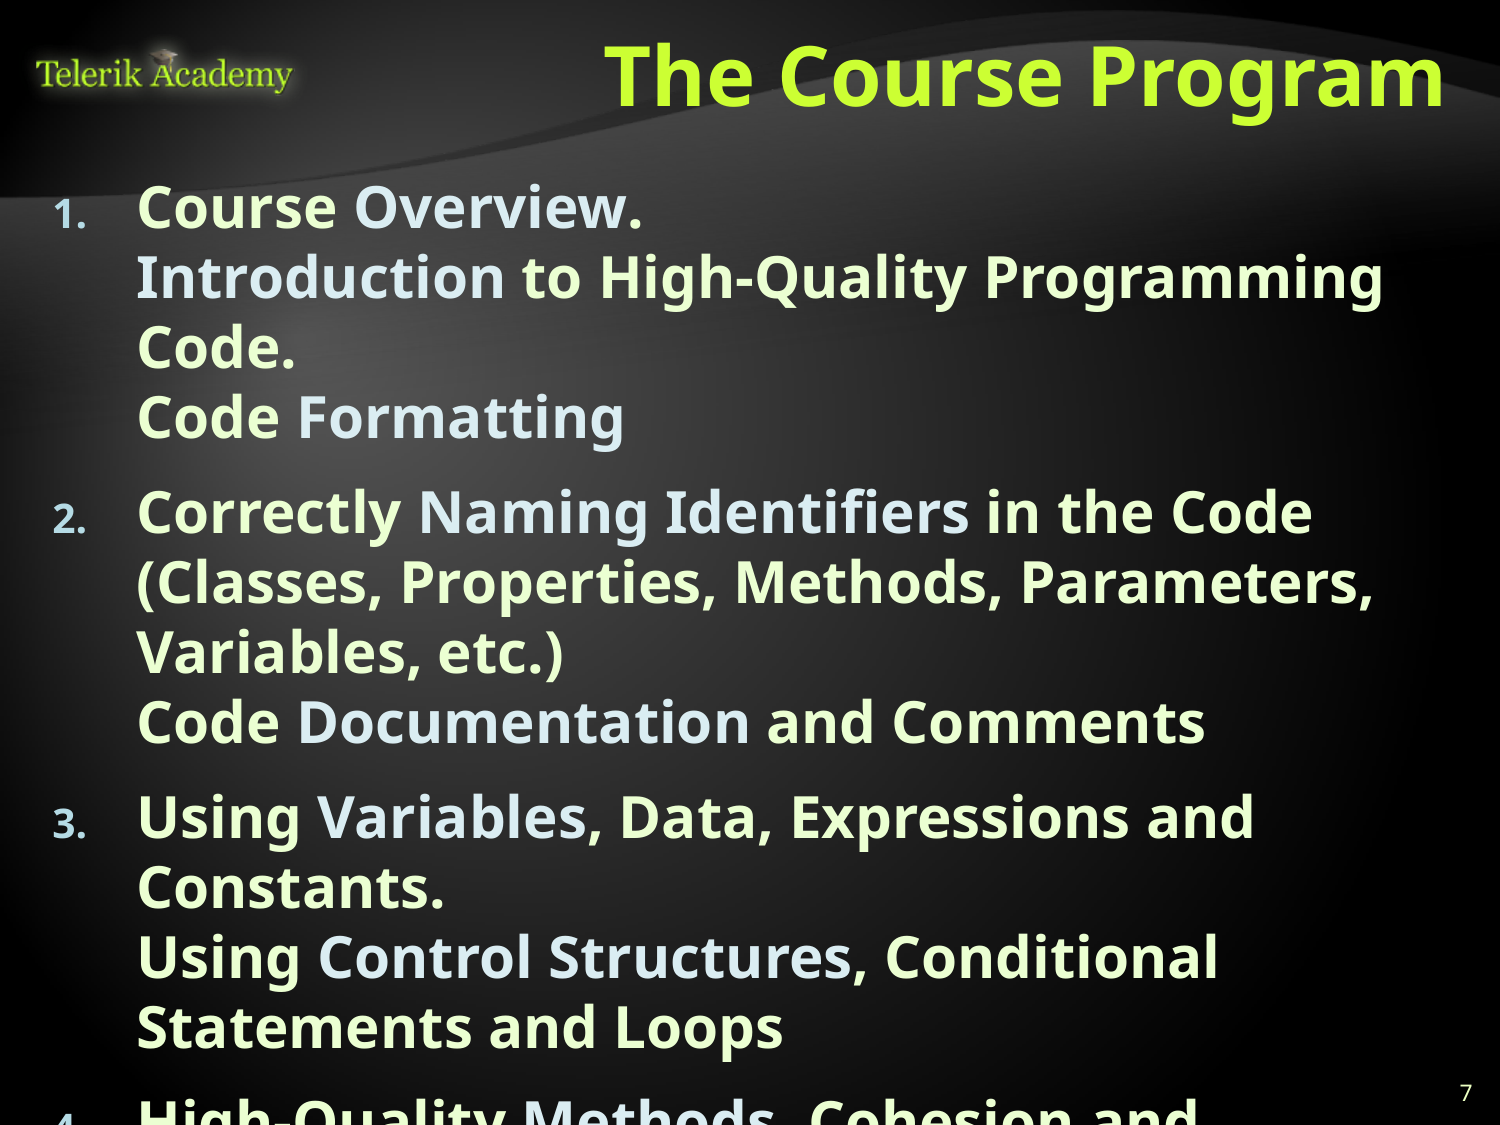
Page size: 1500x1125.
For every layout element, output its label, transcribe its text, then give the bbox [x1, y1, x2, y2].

title The Course Program [300, 12, 1463, 150]
list Course Overview. Introduction to High-Quality Programming Code. Code Formatting Correctly Naming Identifiers in the Code (Classes, Properties, Methods, Parameters, Variables, etc.) Code Documentation and Comments Using Variables, Data, Expressions and Constants. Using Control Structures, Conditional Statements and Loops High-Quality Methods. Cohesion and Coupling. High-Quality Classes and Class Hierarchies [37, 162, 1463, 1100]
picture [0, 0, 1500, 1125]
slide_number 7 [1412, 1074, 1488, 1113]
